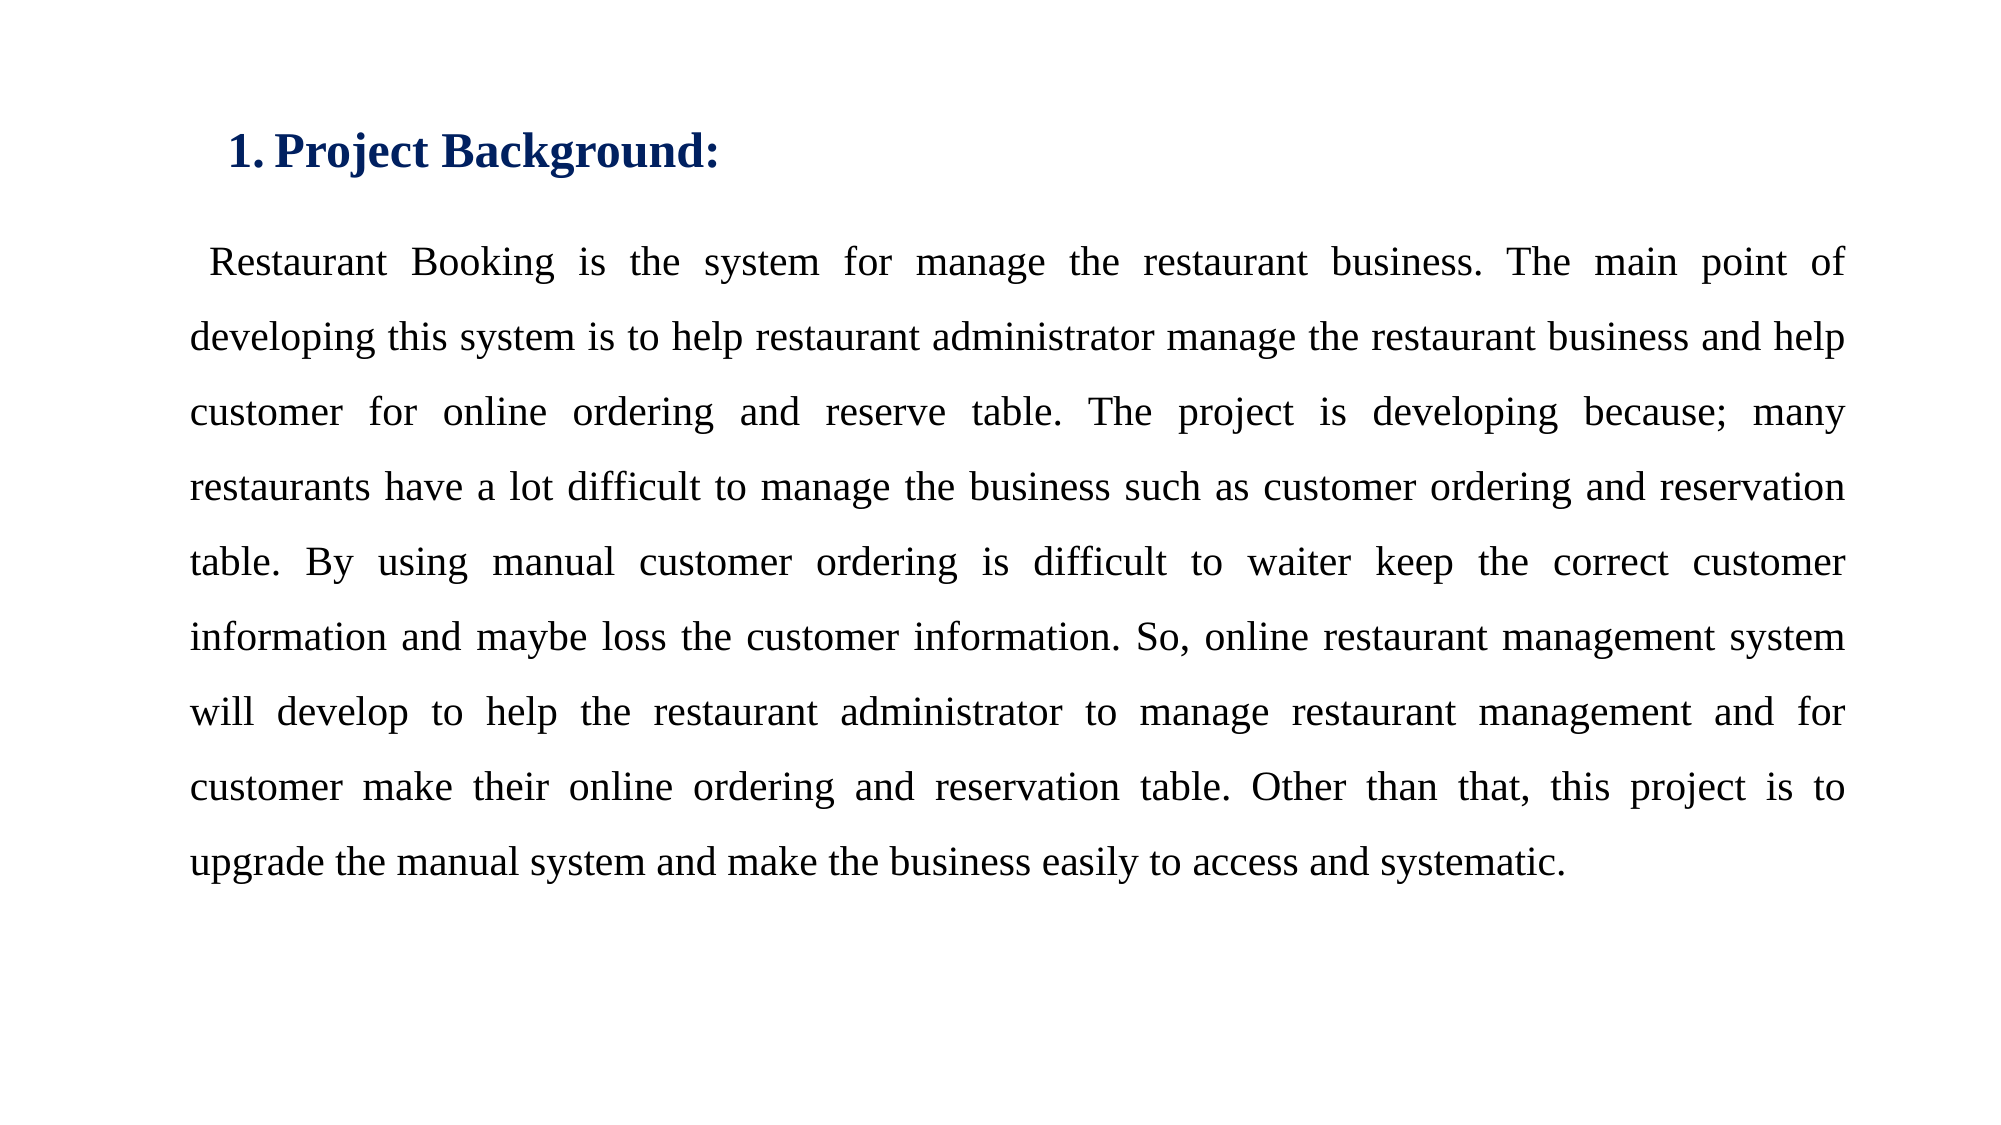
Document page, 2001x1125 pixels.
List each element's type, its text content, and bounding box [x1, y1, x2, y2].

list Project Background: Restaurant Booking is the system for manage the restaurant business. The main point of developing this system is to help restaurant administrator manage the restaurant business and help customer for online ordering and reserve table. The project is developing because; many restaurants have a lot difficult to manage the business such as customer ordering and reservation table. By using manual customer ordering is difficult to waiter keep the correct customer information and maybe loss the customer information. So, online restaurant management system will develop to help the restaurant administrator to manage restaurant management and for customer make their online ordering and reservation table. Other than that, this project is to upgrade the manual system and make the business easily to access and systematic. [137, 80, 1863, 1014]
